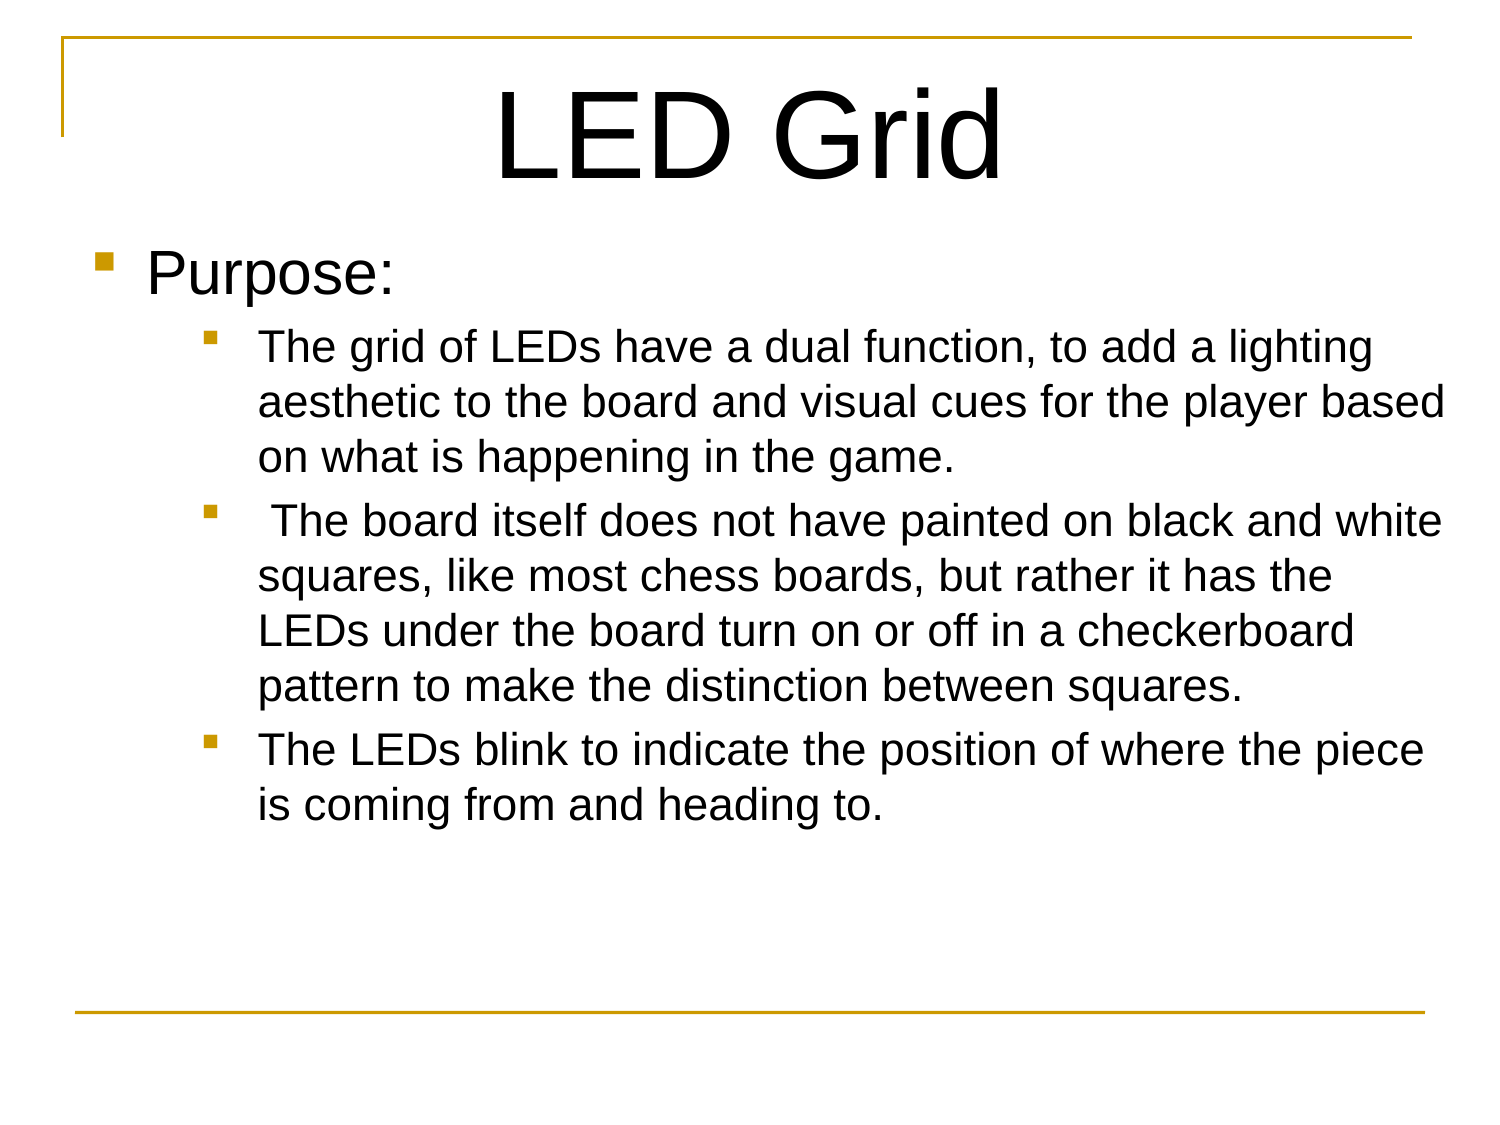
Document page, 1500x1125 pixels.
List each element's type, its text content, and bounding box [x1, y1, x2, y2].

title LED Grid [75, 45, 1425, 224]
list Purpose: The grid of LEDs have a dual function, to add a lighting aesthetic to the board and visual cues for the player based on what is happening in the game. The board itself does not have painted on black and white squares, like most chess boards, but rather it has the LEDs under the board turn on or off in a checkerboard pattern to make the distinction between squares. The LEDs blink to indicate the position of where the piece is coming from and heading to. [75, 224, 1463, 1000]
